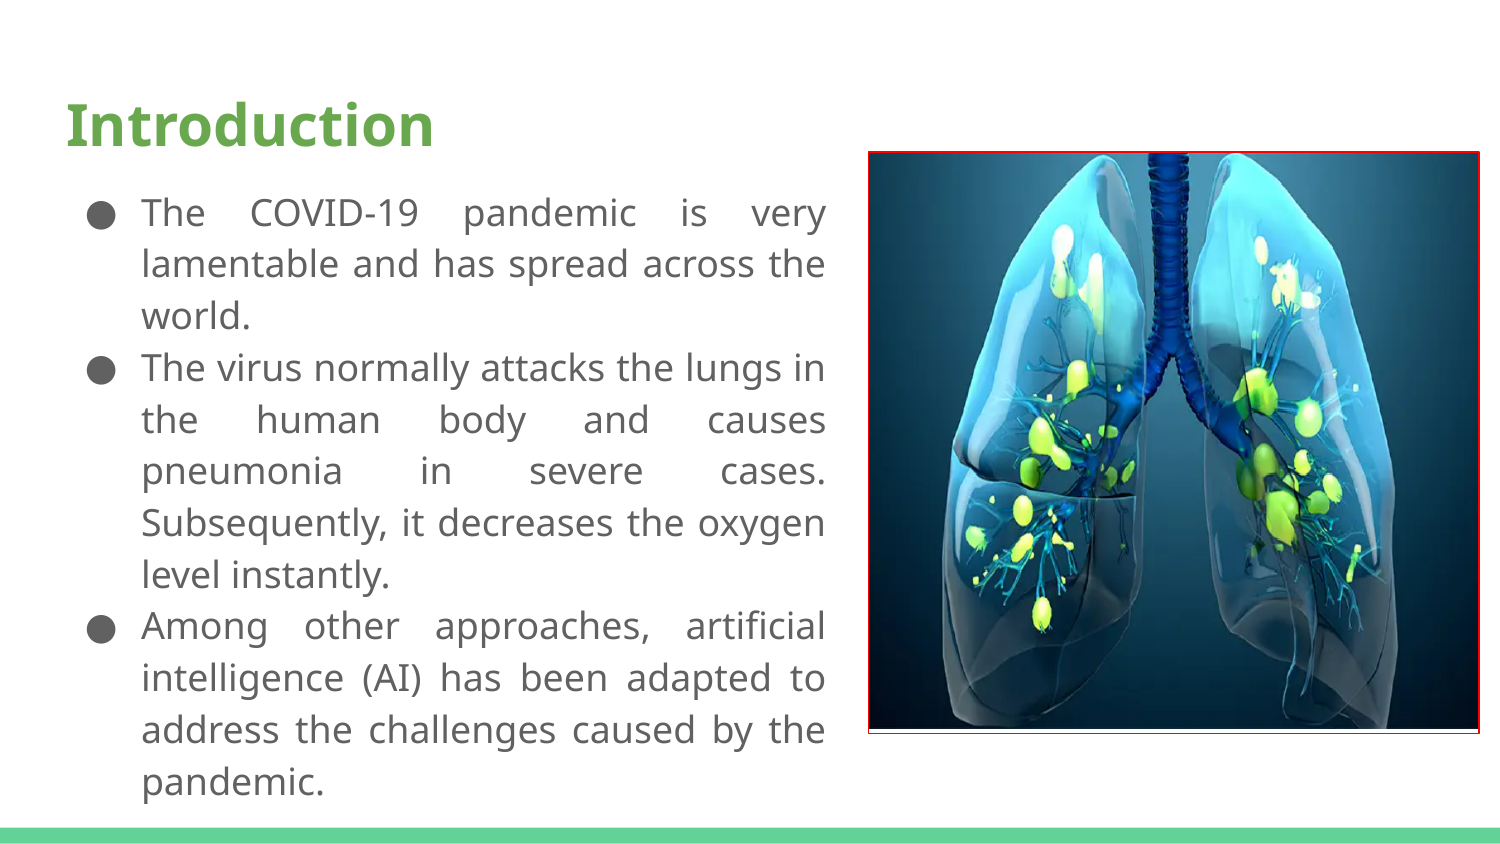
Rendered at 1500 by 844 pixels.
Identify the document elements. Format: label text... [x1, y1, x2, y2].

title Introduction [51, 72, 1449, 167]
picture [868, 469, 875, 494]
list The COVID-19 pandemic is very lamentable and has spread across the world. The virus normally attacks the lungs in the human body and causes pneumonia in severe cases. Subsequently, it decreases the oxygen level instantly. Among other approaches, artificial intelligence (AI) has been adapted to address the challenges caused by the pandemic. [51, 166, 843, 794]
picture [868, 152, 1479, 734]
